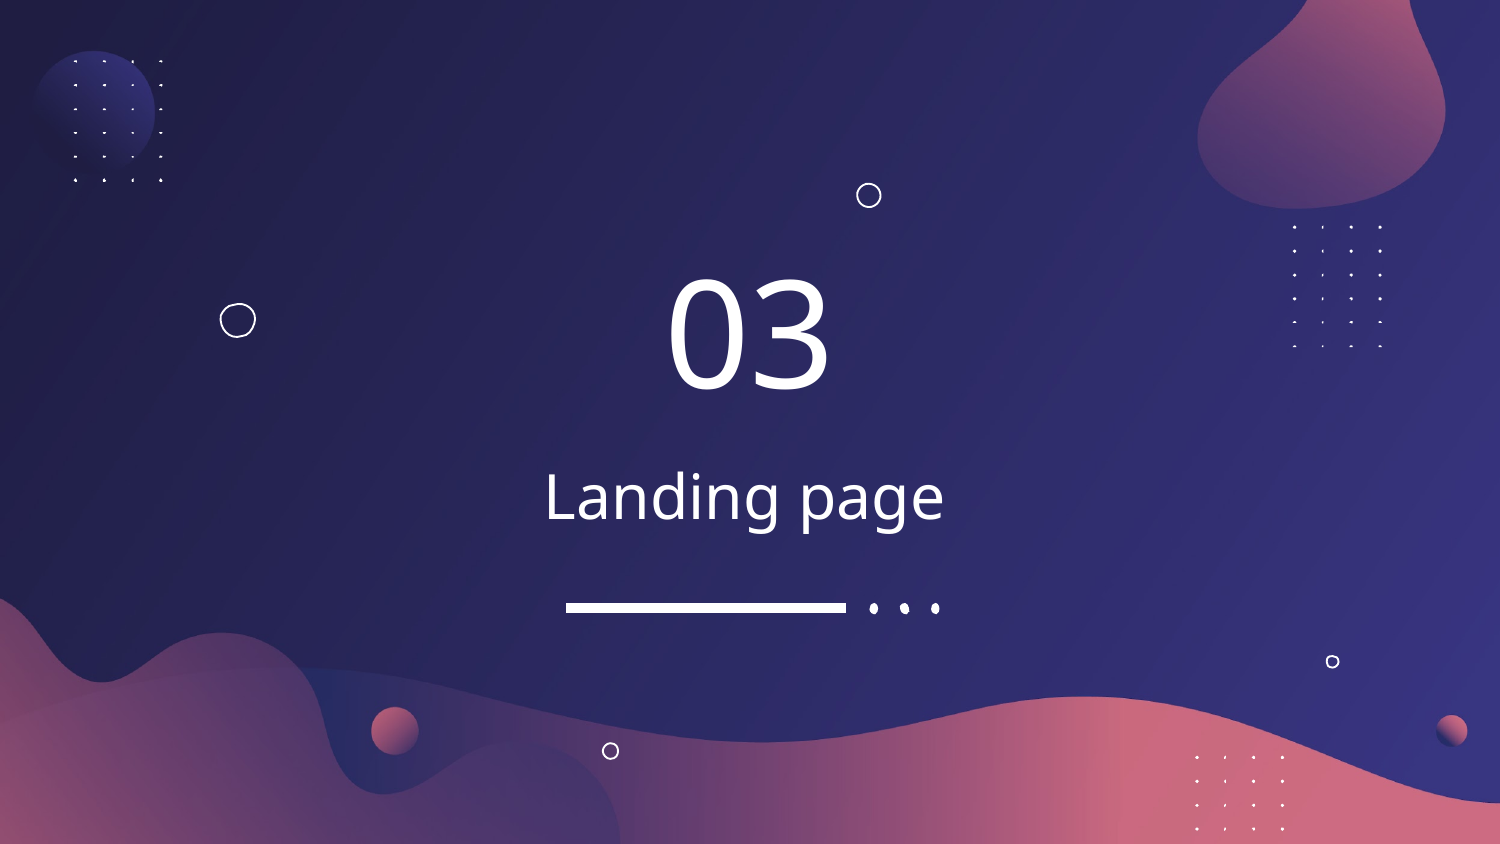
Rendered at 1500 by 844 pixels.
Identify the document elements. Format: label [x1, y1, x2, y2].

text_box [73, 60, 163, 183]
picture [1068, 0, 1500, 844]
text_box [1194, 755, 1285, 844]
text_box [490, 0, 1068, 844]
picture [0, 0, 490, 844]
text_box [1292, 225, 1383, 348]
